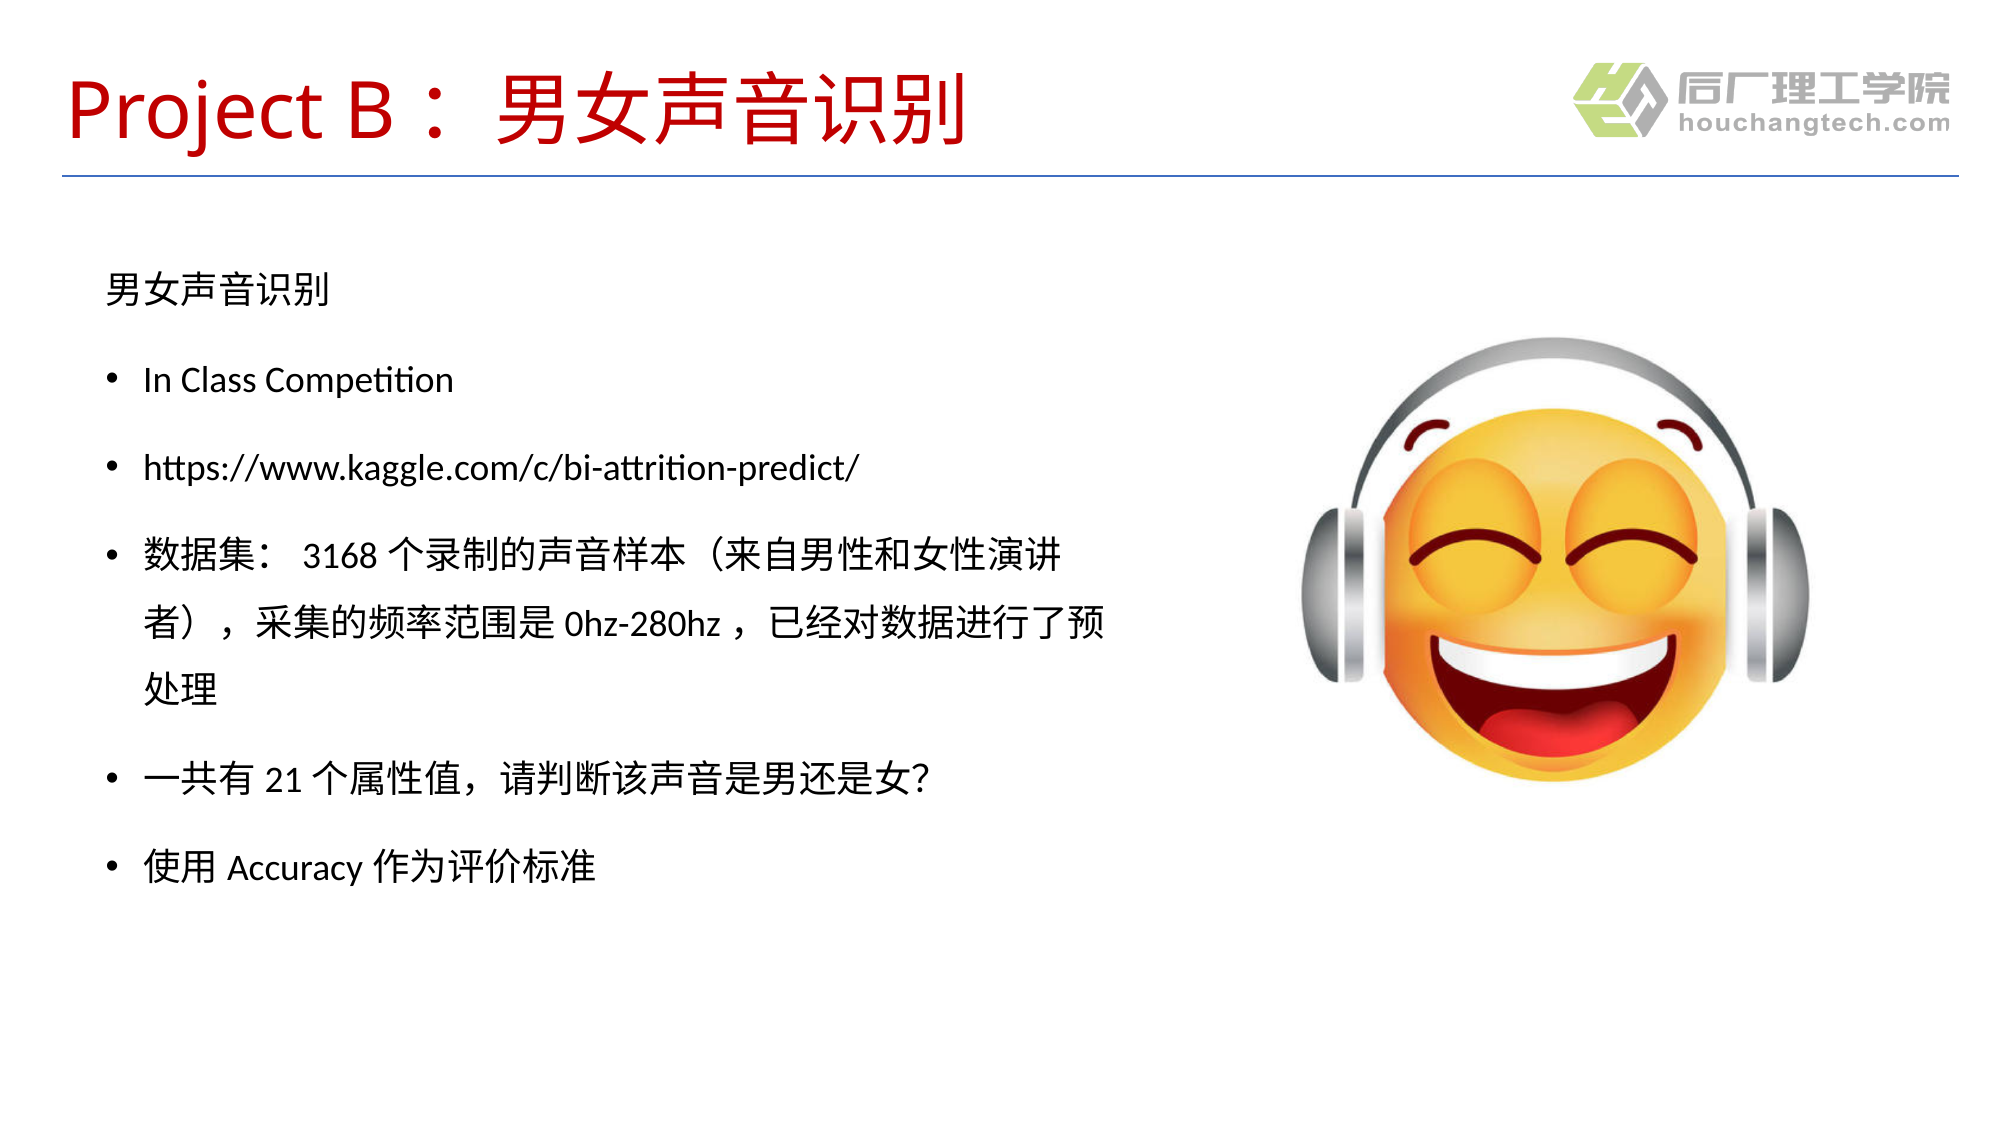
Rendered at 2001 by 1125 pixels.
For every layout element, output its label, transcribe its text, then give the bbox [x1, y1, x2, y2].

text_box 男女声音识别 In Class Competition https://www.kaggle.com/c/bi-attrition-predict/ 数据集：3168个录制的声音样本（来自男性和女性演讲者），采集的频率范围是0hz-280hz，已经对数据进行了预处理 一共有21个属性值，请判断该声音是男还是女？ 使用Accuracy作为评价标准 [98, 236, 1114, 927]
text_box 分数越小，代表树的结构越好 [1728, 62, 1950, 138]
picture [1295, 335, 1816, 790]
title Project B：男女声音识别 [57, 59, 1728, 167]
